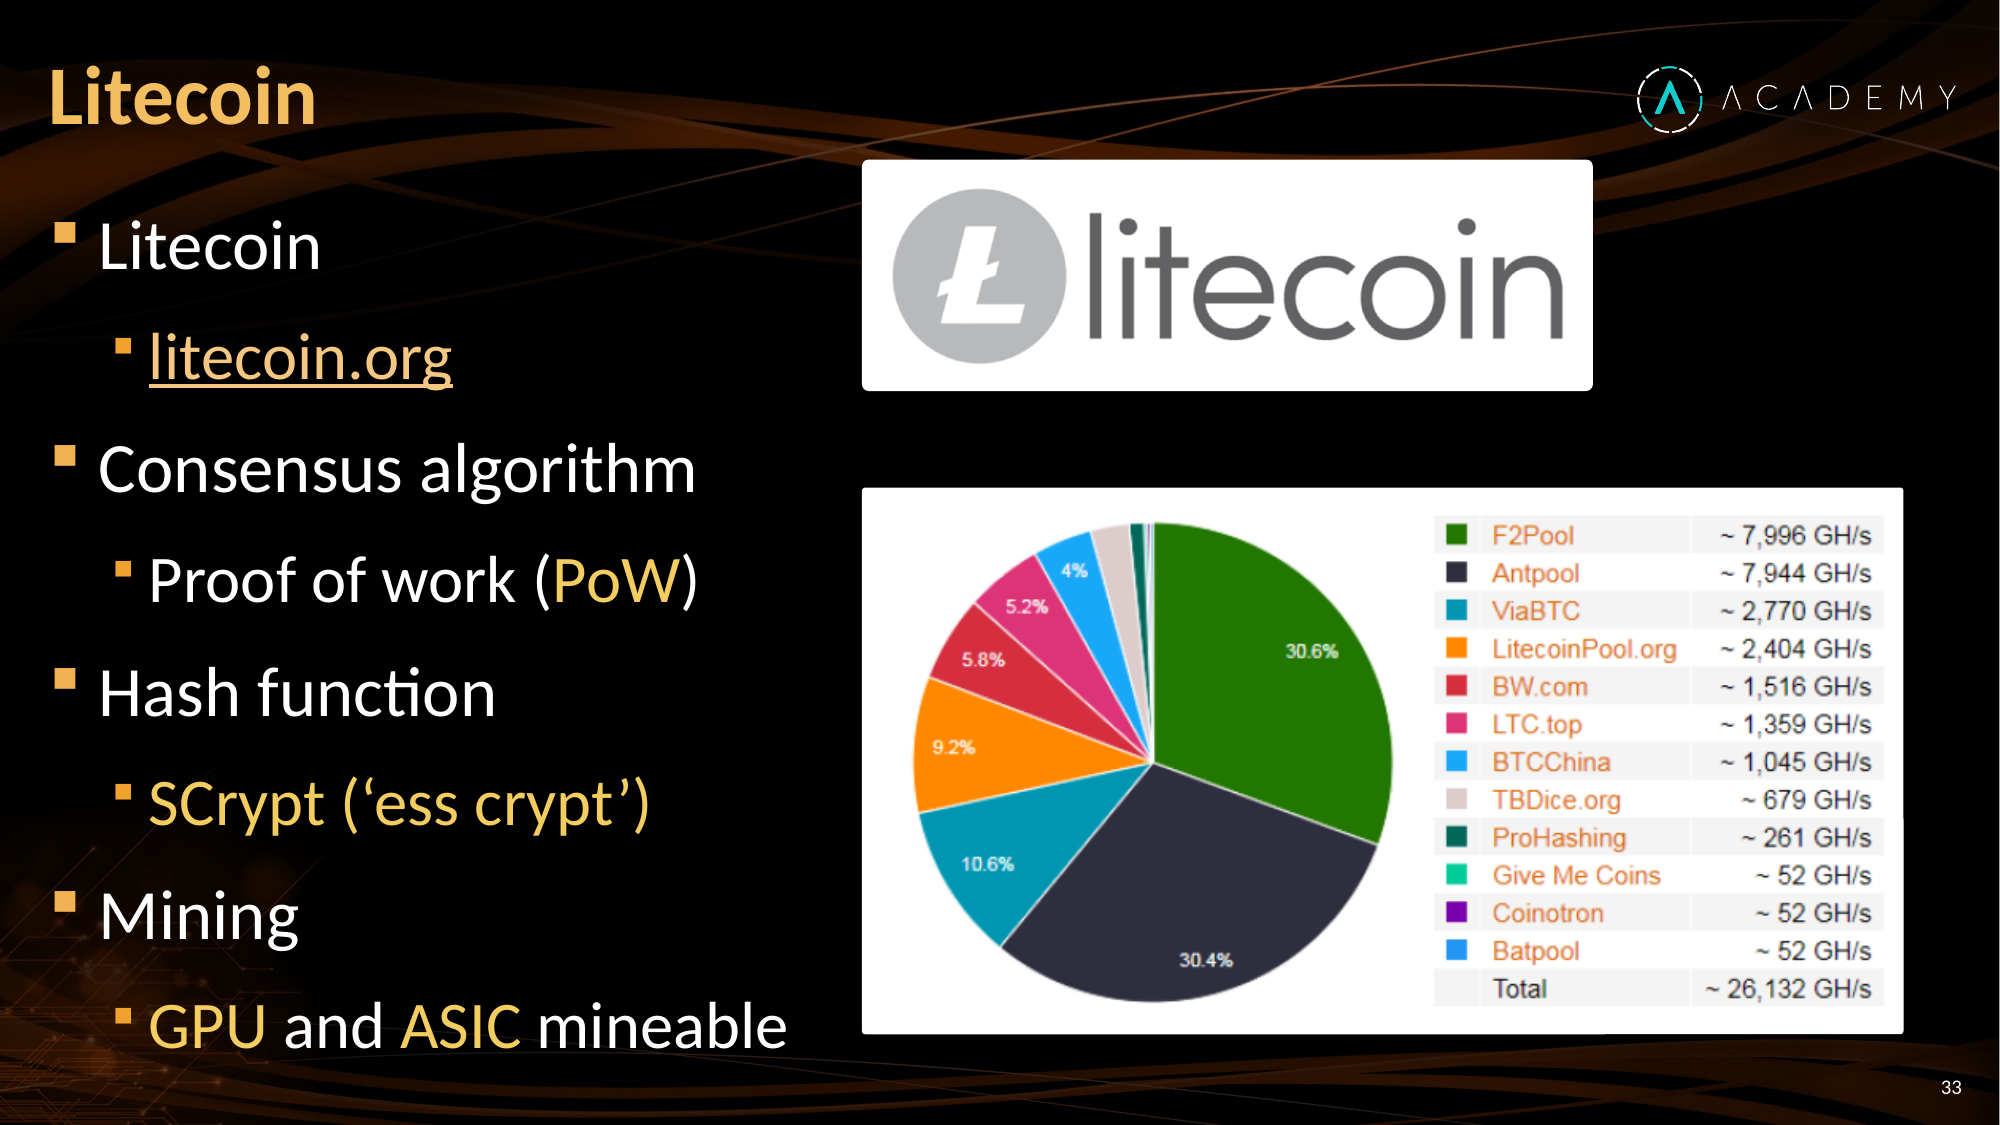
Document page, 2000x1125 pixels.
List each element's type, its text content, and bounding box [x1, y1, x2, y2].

title Litecoin [30, 6, 1602, 189]
list Litecoin litecoin.org Consensus algorithm Proof of work (PoW) Hash function SCrypt (‘ess crypt’) Mining GPU and ASIC mineable [31, 188, 1968, 1103]
picture [0, 0, 2000, 1125]
